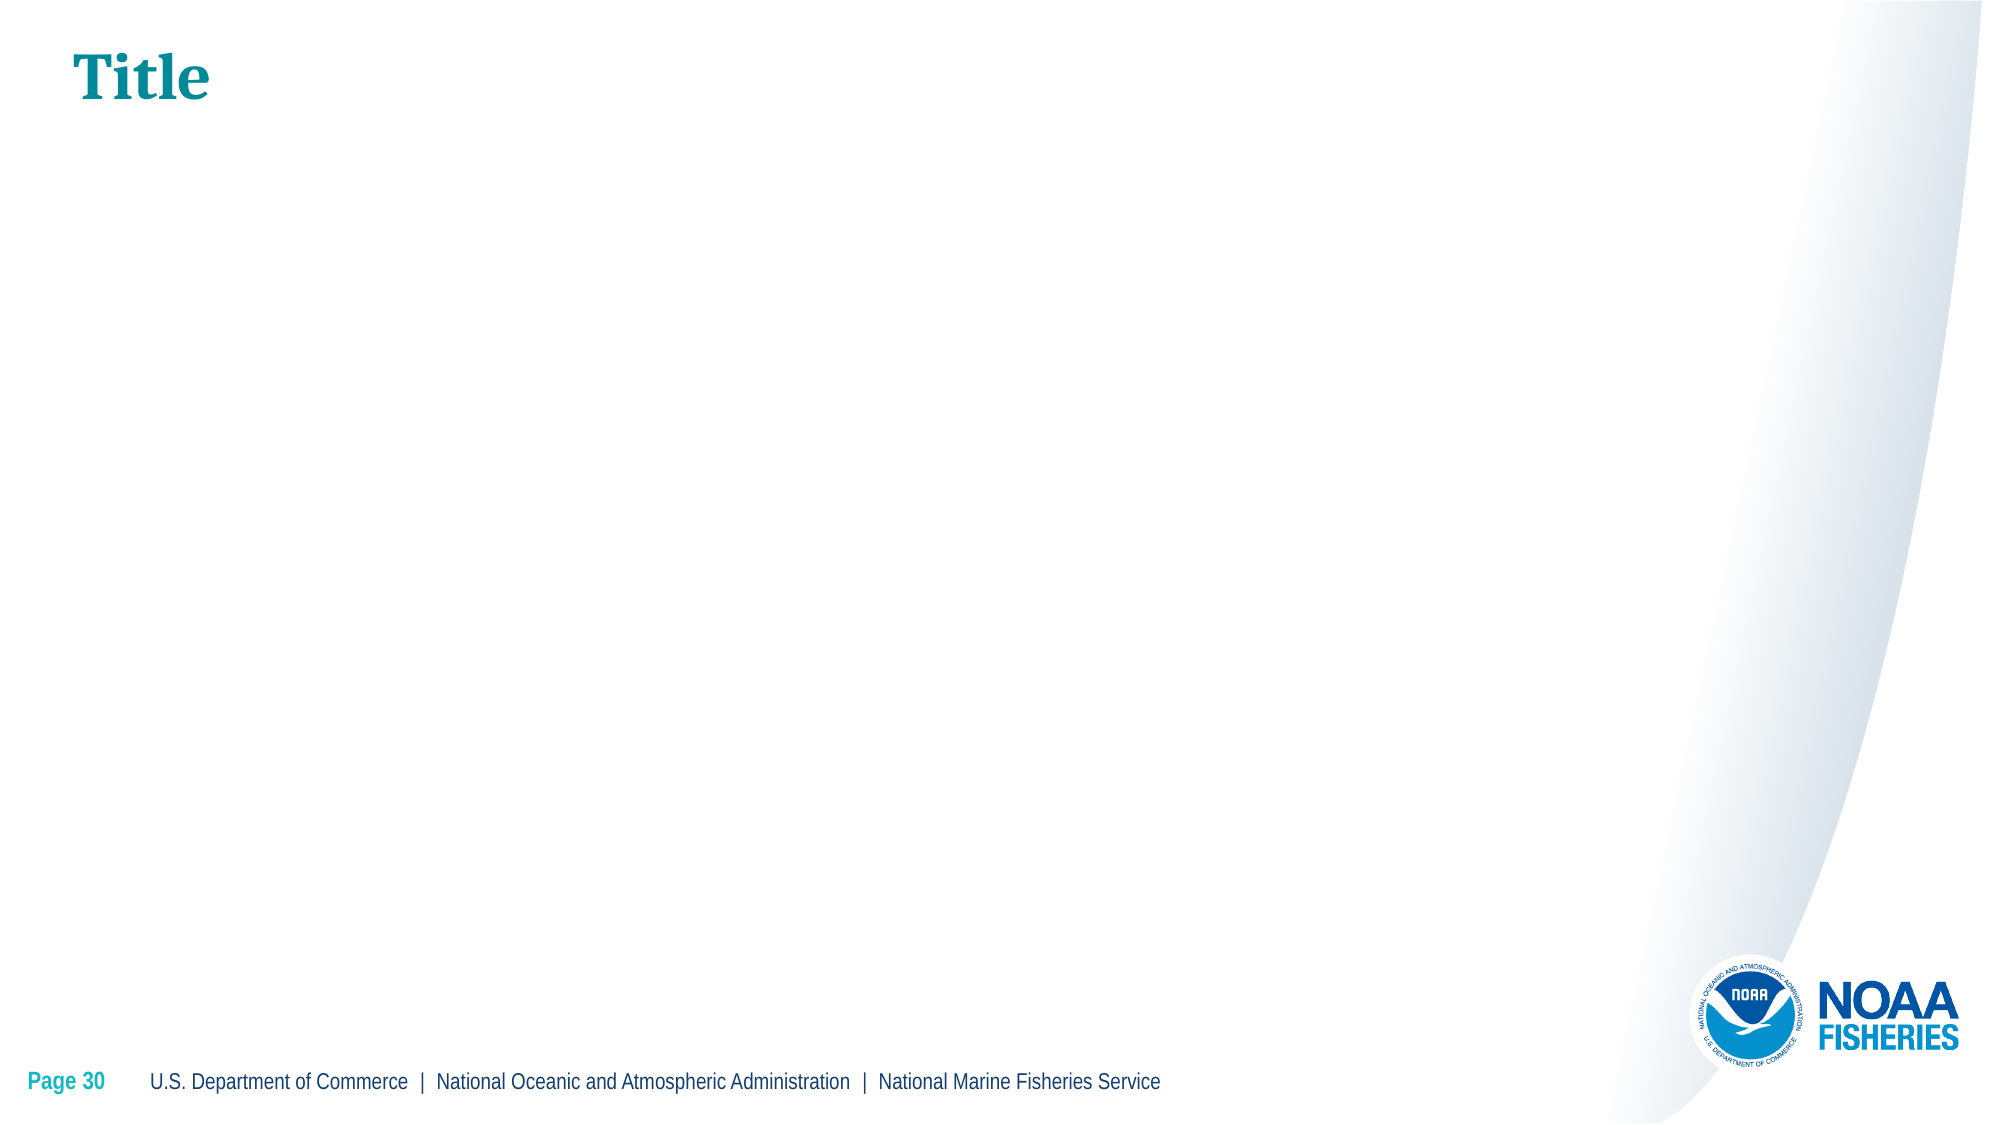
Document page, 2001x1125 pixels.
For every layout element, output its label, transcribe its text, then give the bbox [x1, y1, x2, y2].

picture [1948, 1028, 1959, 1038]
picture [1689, 954, 1959, 1076]
title Title [58, 34, 1912, 244]
